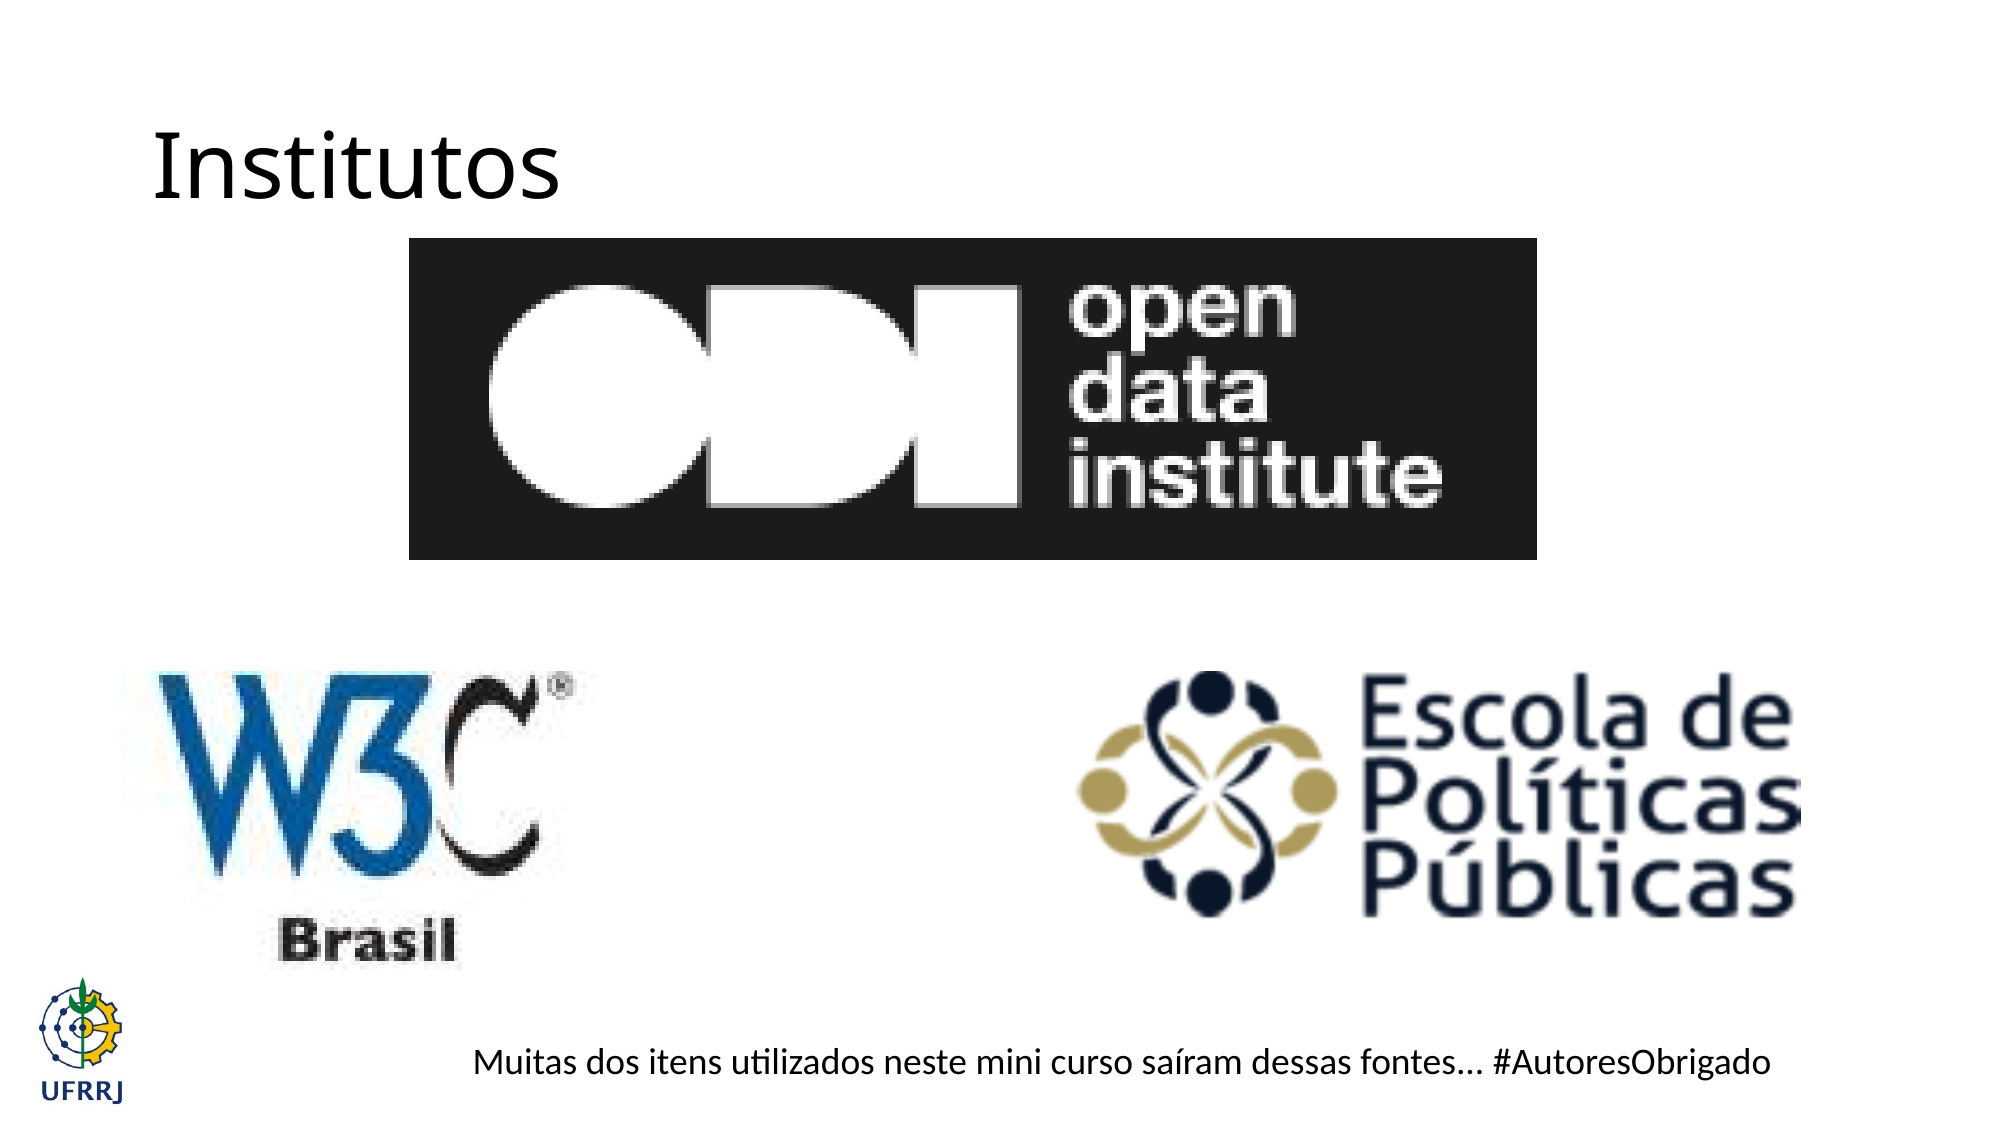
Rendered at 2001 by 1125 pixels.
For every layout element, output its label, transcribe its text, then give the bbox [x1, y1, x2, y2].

text_box Muitas dos itens utilizados neste mini curso saíram dessas fontes... #AutoresObrigado [457, 1029, 1797, 1090]
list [1072, 671, 1801, 923]
title Institutos [137, 59, 1863, 278]
picture [22, 671, 612, 1114]
picture [409, 238, 1537, 565]
